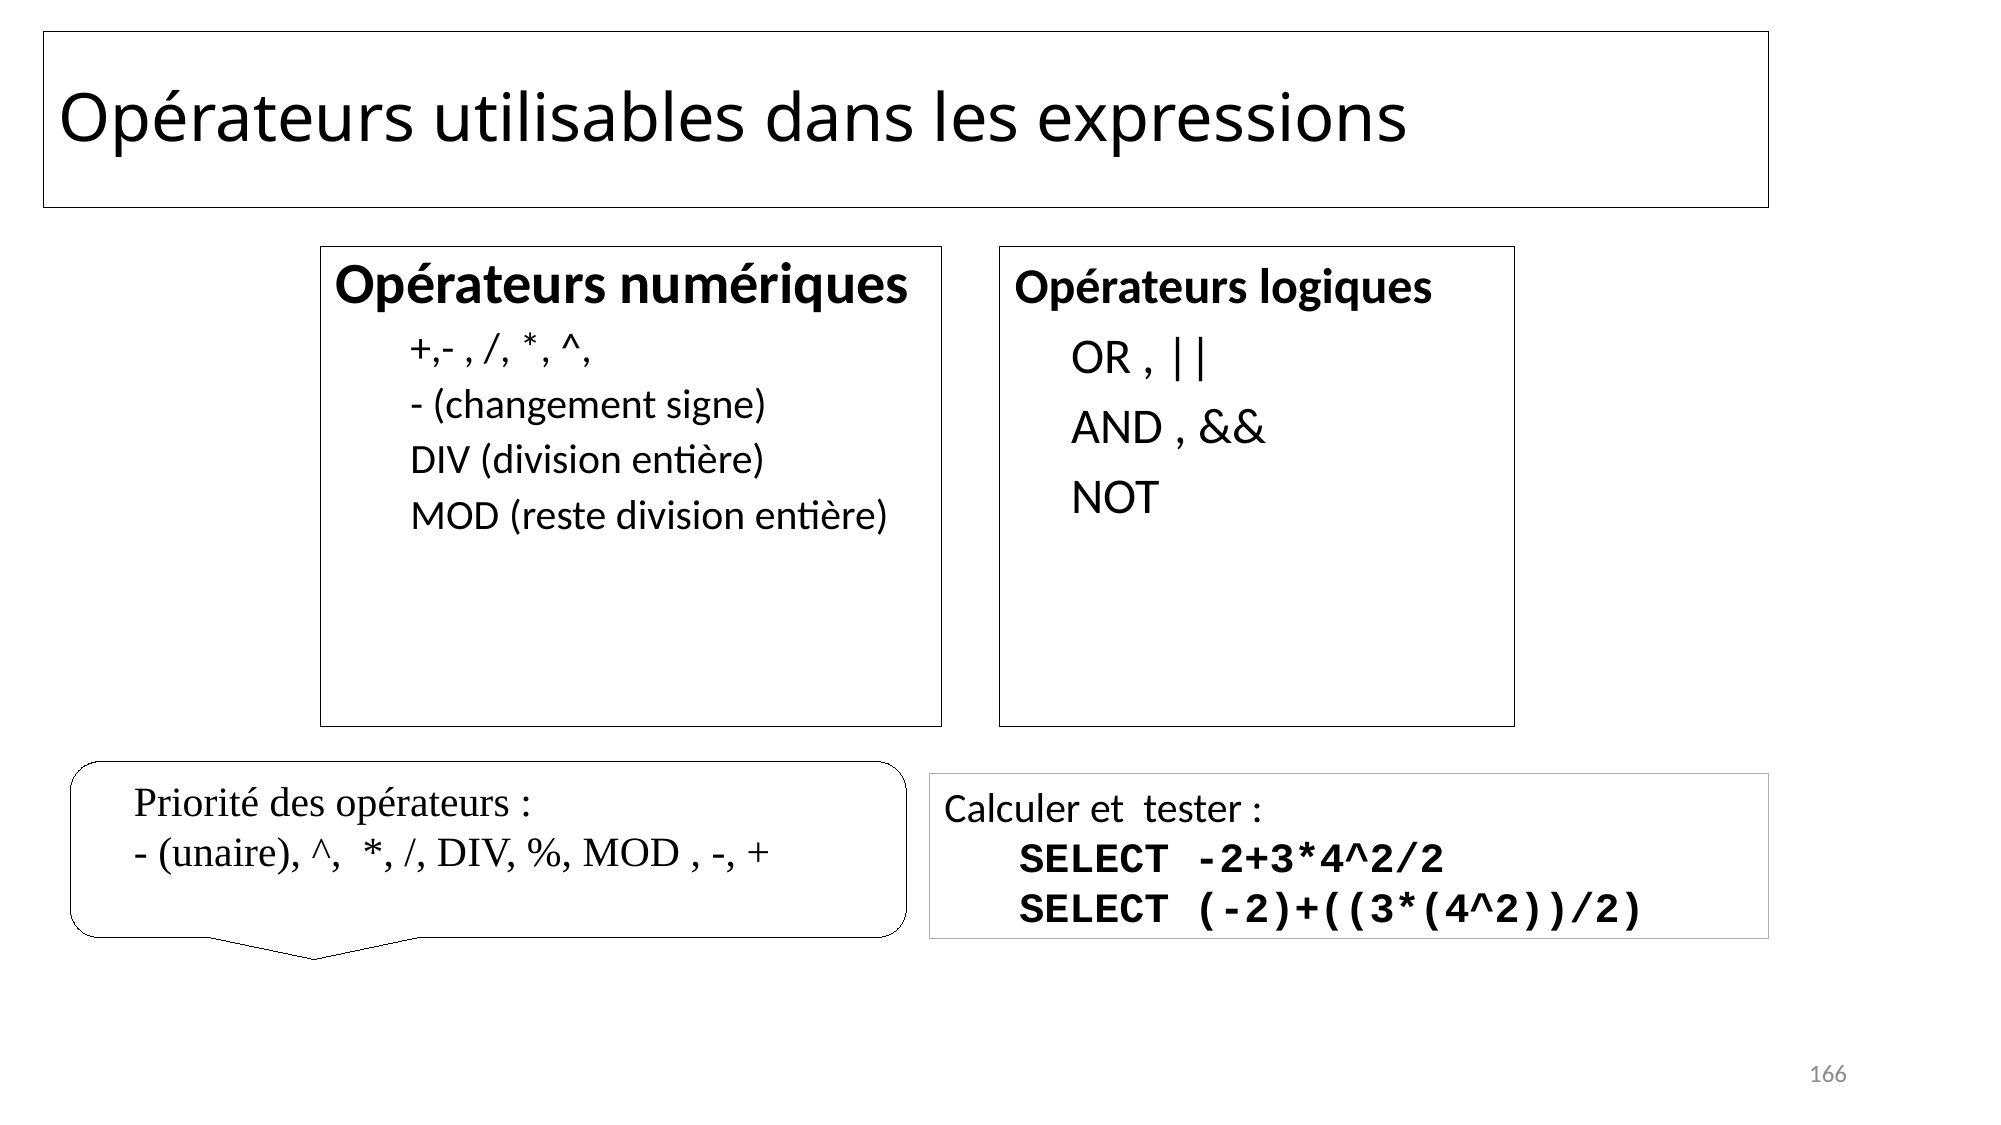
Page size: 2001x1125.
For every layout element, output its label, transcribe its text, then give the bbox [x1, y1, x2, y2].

list Opérateurs numériques +,- , /, *, ^, - (changement signe) DIV (division entière) MOD (reste division entière) [320, 246, 942, 727]
text_box Priorité des opérateurs : - (unaire), ^, *, /, DIV, %, MOD , -, + [118, 767, 796, 882]
text_box Opérateurs logiques OR , || AND , && NOT [999, 246, 1515, 727]
title Opérateurs utilisables dans les expressions [43, 31, 1769, 208]
text_box Calculer et tester : SELECT -2+3*4^2/2 SELECT (-2)+((3*(4^2))/2) [929, 773, 1769, 939]
slide_number 166 [1412, 1042, 1863, 1103]
text_box [70, 761, 907, 960]
